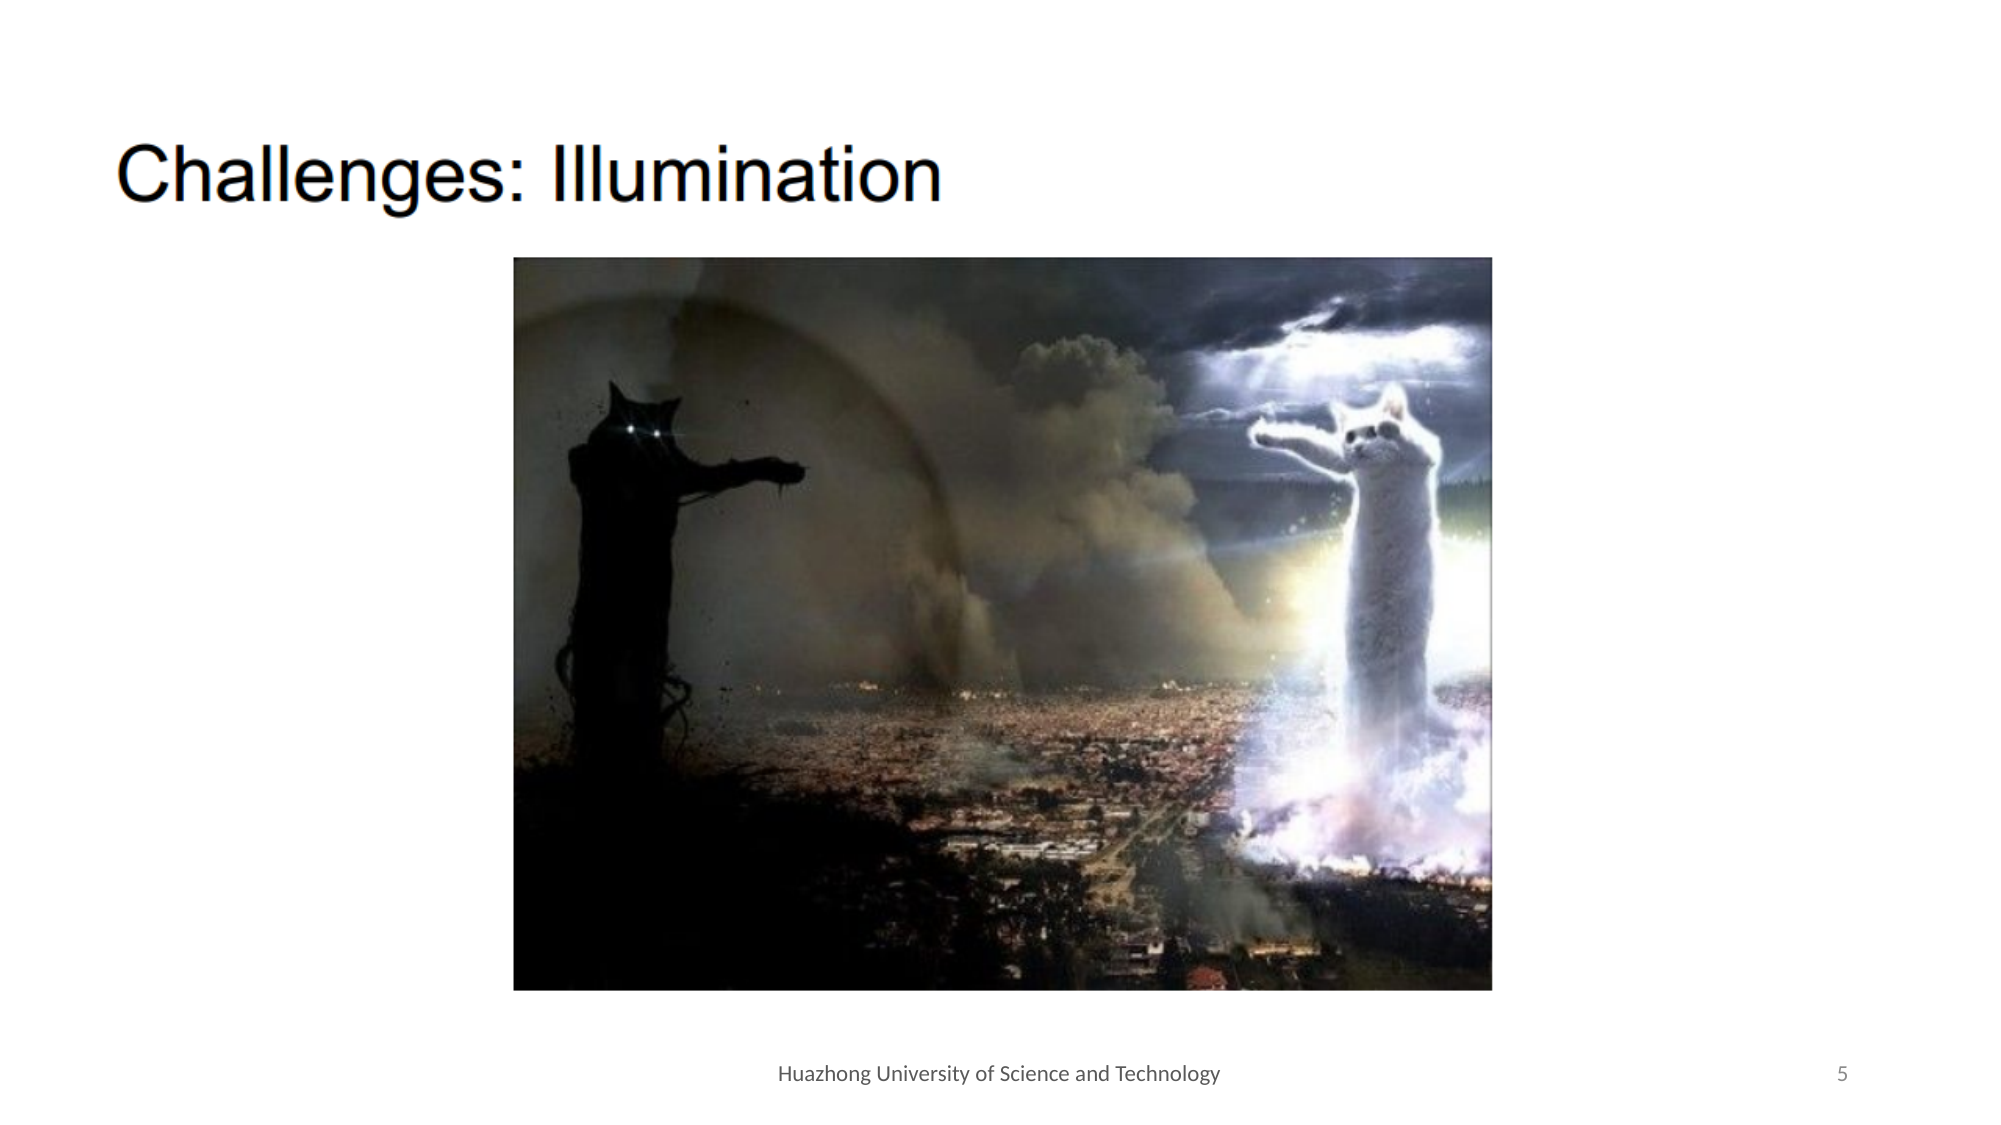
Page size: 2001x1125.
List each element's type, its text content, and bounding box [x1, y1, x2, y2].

footer Huazhong University of Science and Technology [662, 1042, 1338, 1103]
picture [73, 95, 1927, 1030]
slide_number 5 [1413, 1042, 1864, 1103]
